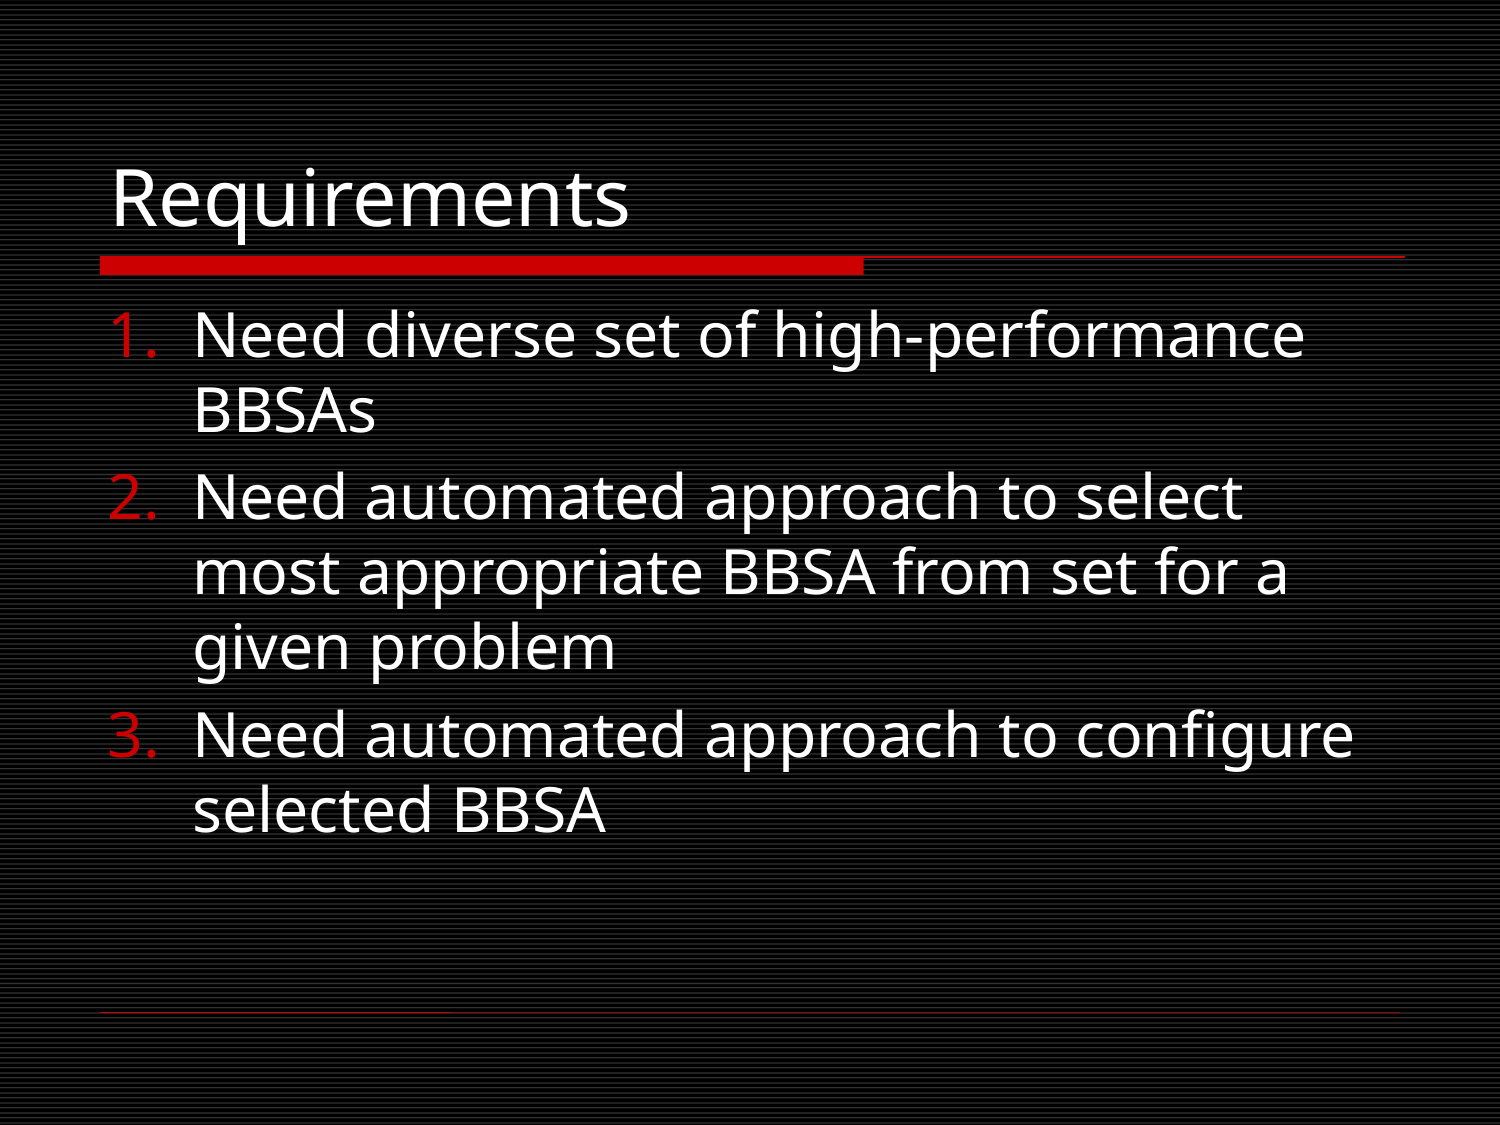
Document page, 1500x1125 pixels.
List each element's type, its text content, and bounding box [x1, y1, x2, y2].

picture [0, 0, 1500, 1125]
list Need diverse set of high-performance BBSAs Need automated approach to select most appropriate BBSA from set for a given problem Need automated approach to configure selected BBSA [92, 287, 1406, 988]
title Requirements [94, 50, 1407, 250]
